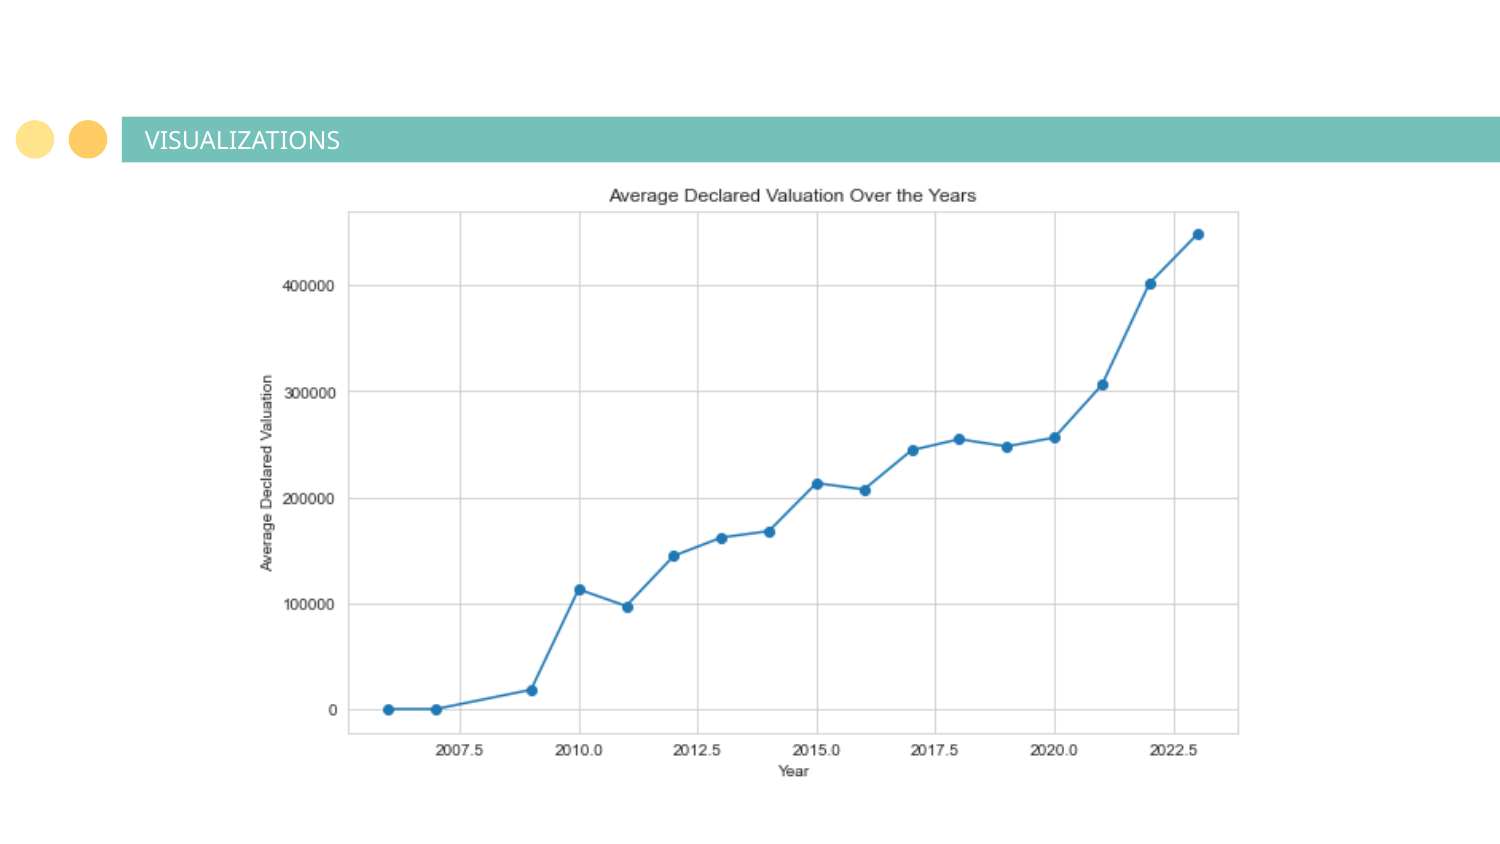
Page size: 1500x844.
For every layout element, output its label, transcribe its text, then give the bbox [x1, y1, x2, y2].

title VISUALIZATIONS [129, 118, 952, 170]
picture [250, 177, 1250, 792]
